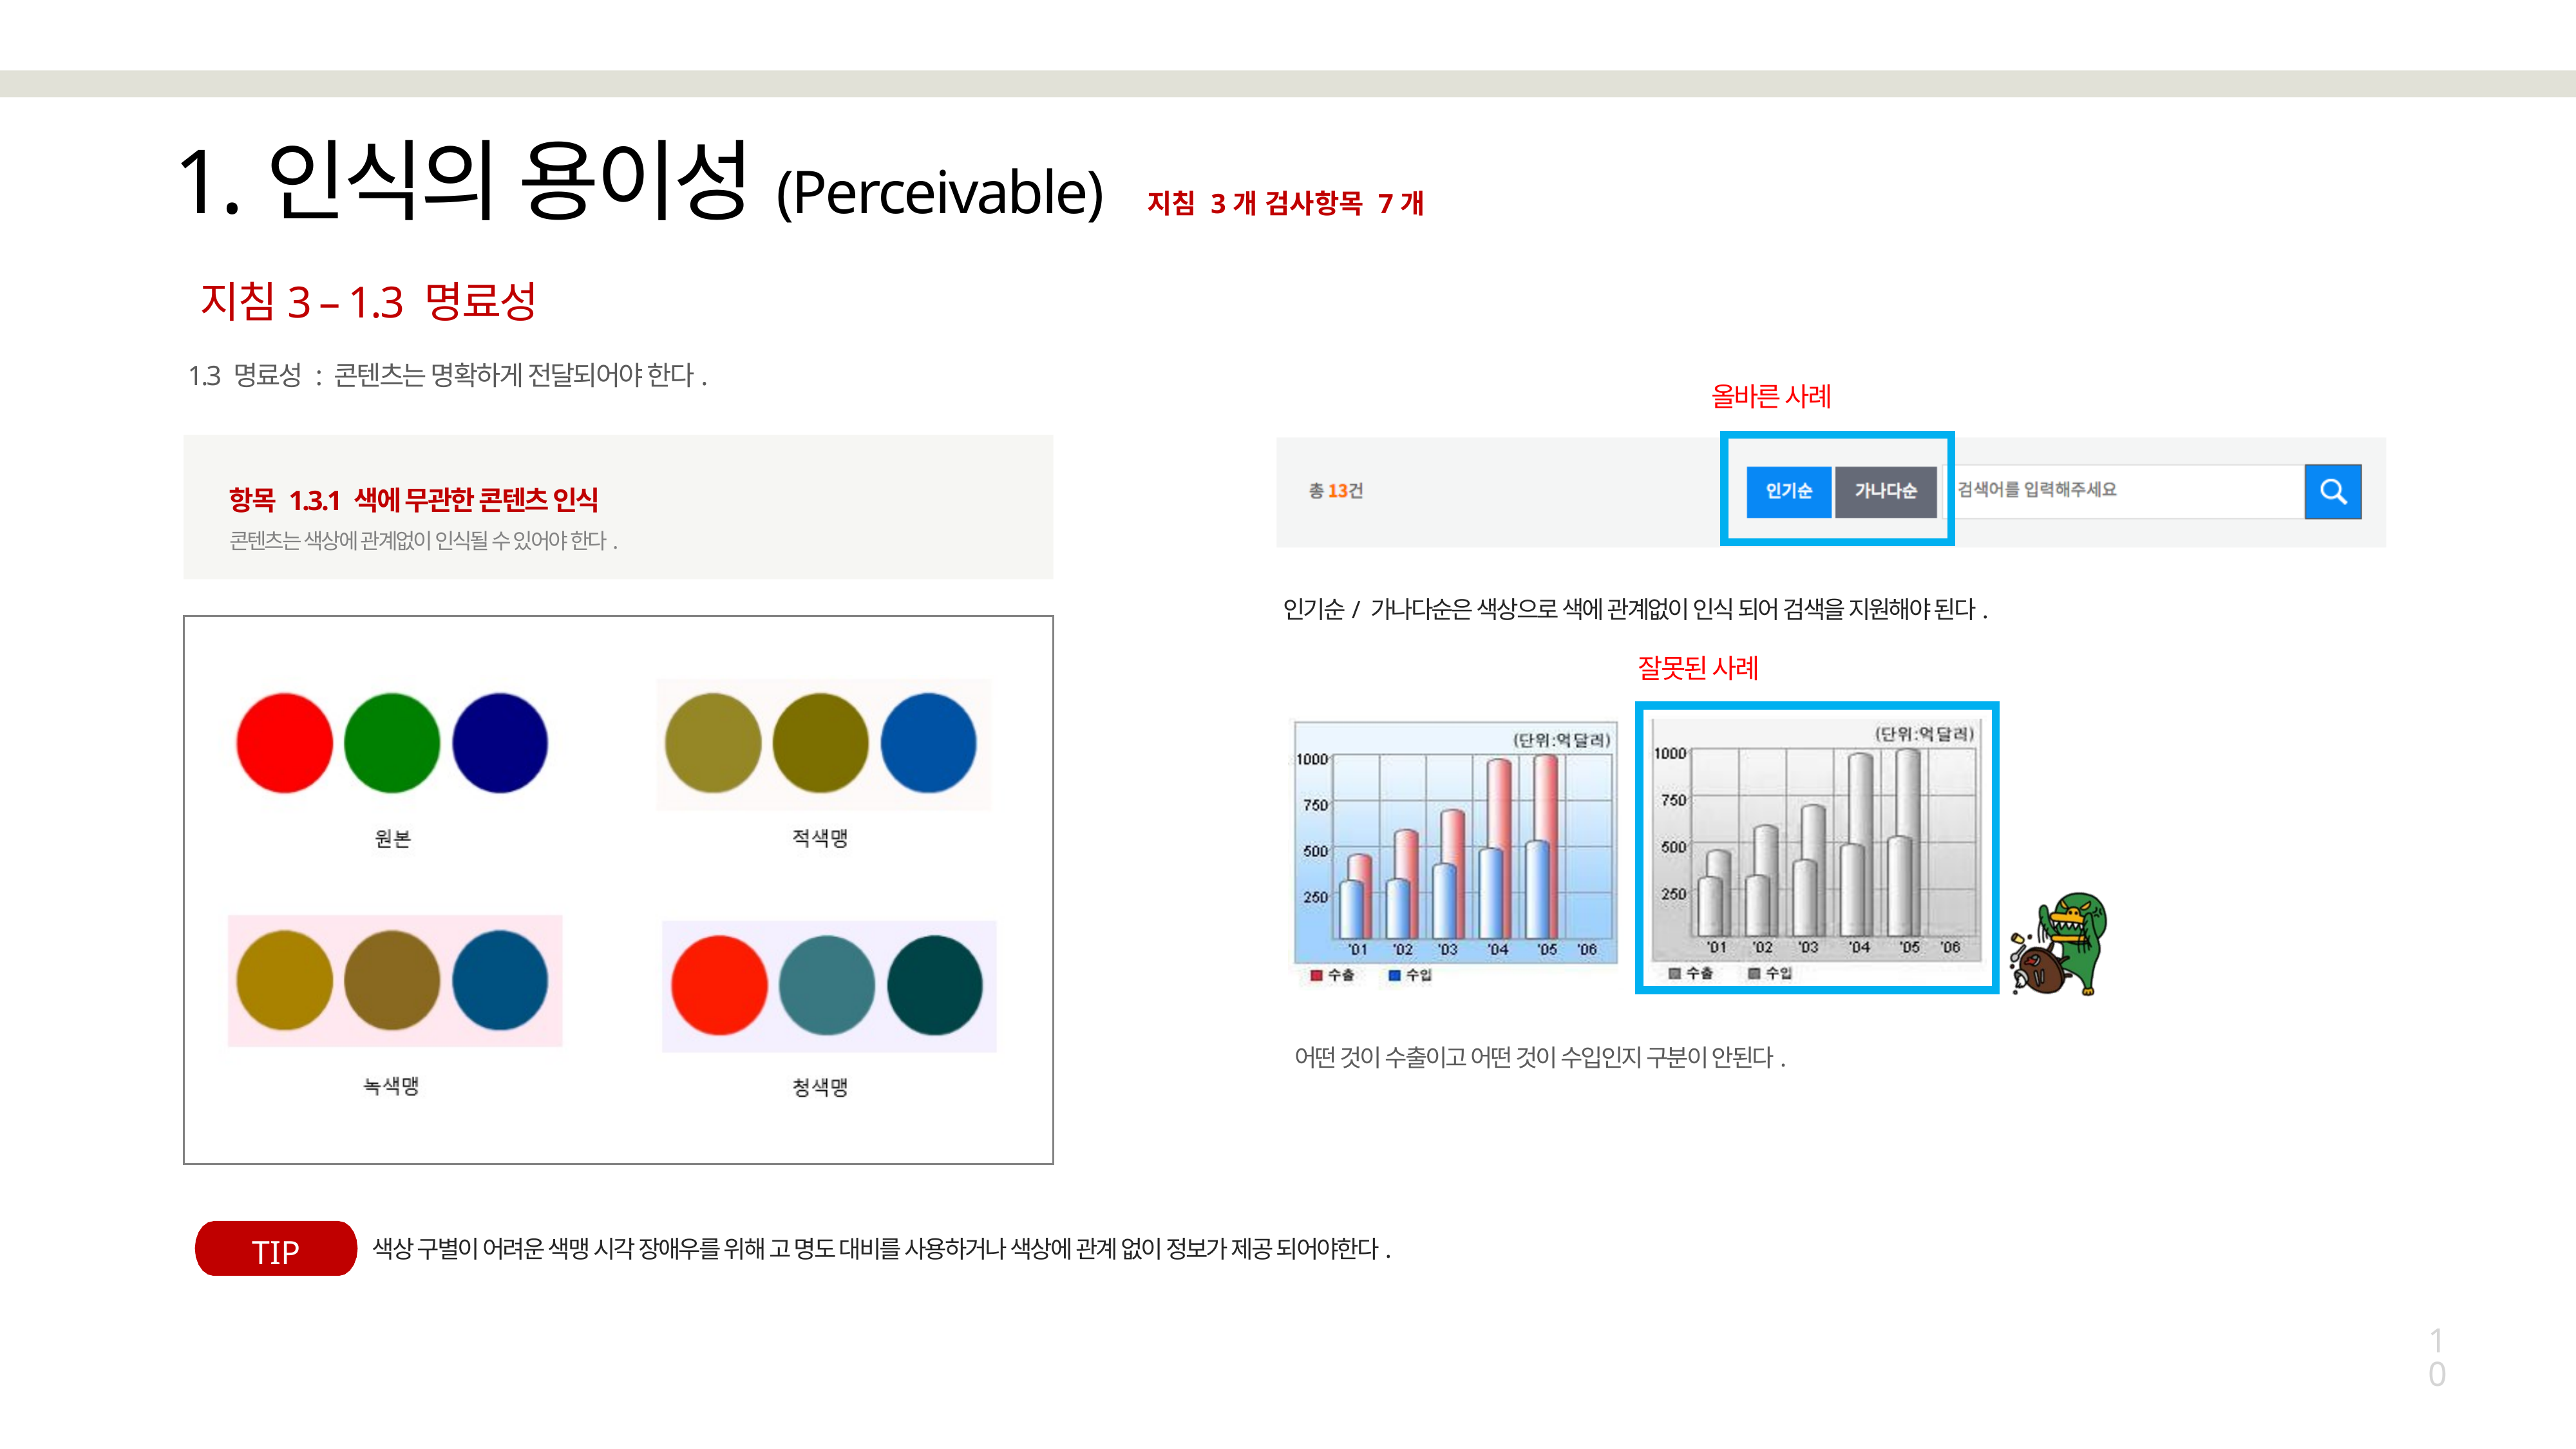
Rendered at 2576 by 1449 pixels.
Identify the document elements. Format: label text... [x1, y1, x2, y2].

text_box 인기순/ 가나다순은 색상으로 색에 관계없이 인식 되어 검색을 지원해야 된다. [1276, 574, 2189, 639]
text_box [0, 70, 2576, 98]
text_box [184, 435, 1054, 580]
slide_number 10 [2422, 1313, 2472, 1366]
text_box [197, 675, 1041, 1111]
text_box 1.3 명료성 : 콘텐츠는 명확하게 전달되어야 한다. [168, 354, 1225, 396]
text_box 항목 1.3.1 색에 무관한 콘텐츠 인식 [222, 459, 701, 516]
picture [1287, 715, 1624, 990]
title 1.인식의 용이성(Perceivable) 지침 3개 검사항목 7개 [168, 119, 1505, 247]
text_box 지침3 – 1.3 명료성 [194, 269, 901, 332]
picture [1647, 715, 1987, 985]
text_box [2000, 883, 2112, 1003]
text_box 잘못된 사례 [1550, 646, 1848, 689]
text_box [1276, 434, 2392, 553]
text_box [1724, 435, 1952, 543]
text_box 콘텐츠는 색상에 관계없이 인식될 수 있어야 한다. [222, 512, 802, 568]
text_box 색상 구별이 어려운 색맹 시각 장애우를 위해 고 명도 대비를 사용하거나 색상에 관계 없이 정보가 제공 되어야한다. [366, 1228, 1790, 1269]
text_box 올바른 사례 [1623, 374, 1921, 418]
text_box [1639, 705, 1996, 990]
text_box 어떤 것이 수출이고 어떤 것이 수입인지 구분이 안된다. [1288, 1022, 2201, 1086]
text_box TIP [194, 1220, 358, 1276]
text_box [184, 616, 1054, 1164]
